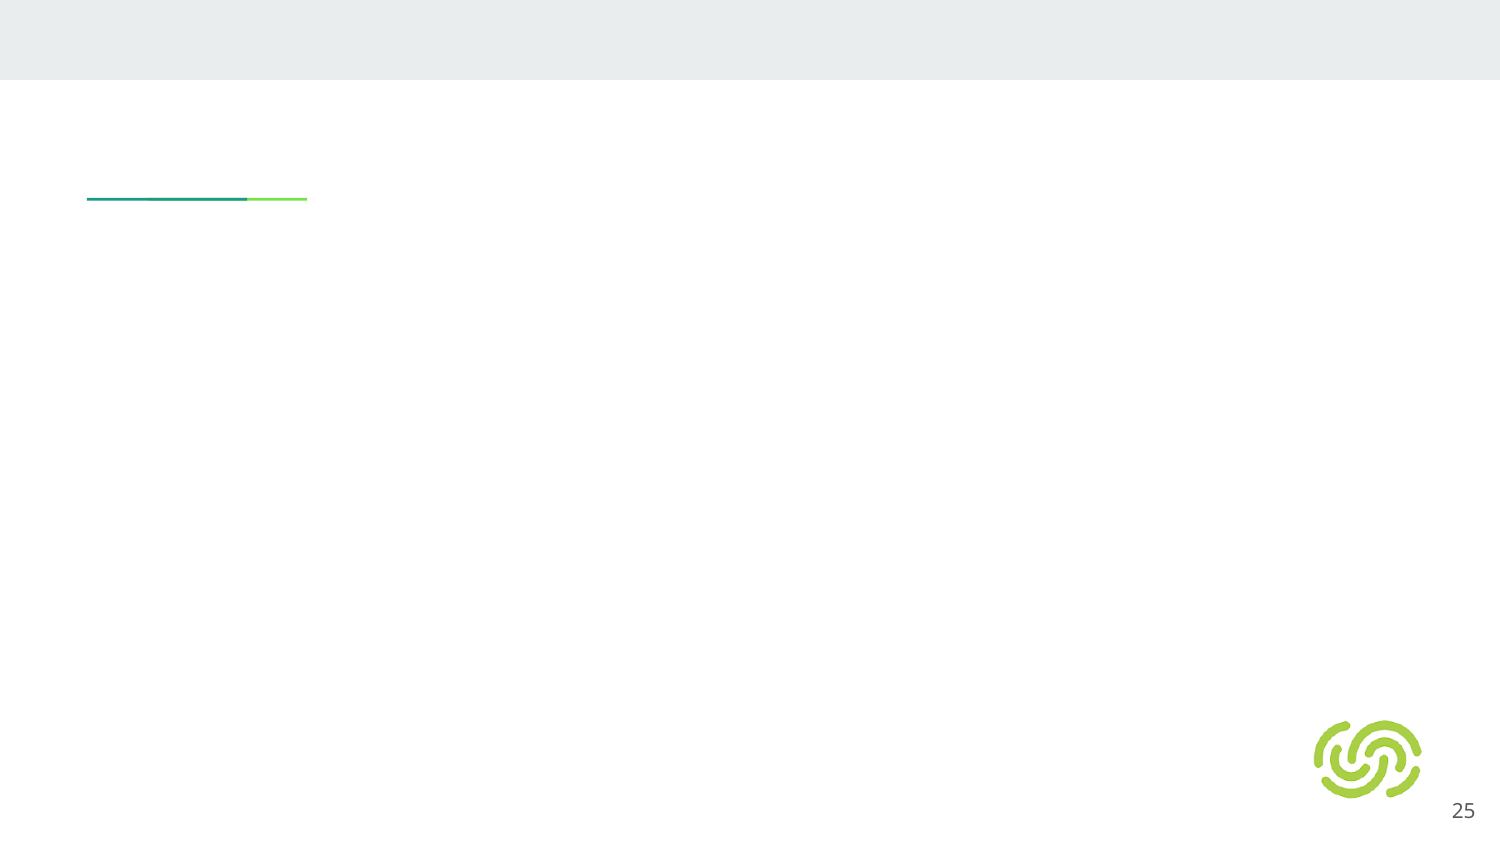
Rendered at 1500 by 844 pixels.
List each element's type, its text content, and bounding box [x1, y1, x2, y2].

picture [1296, 707, 1438, 811]
slide_number ‹#› [1400, 779, 1491, 844]
